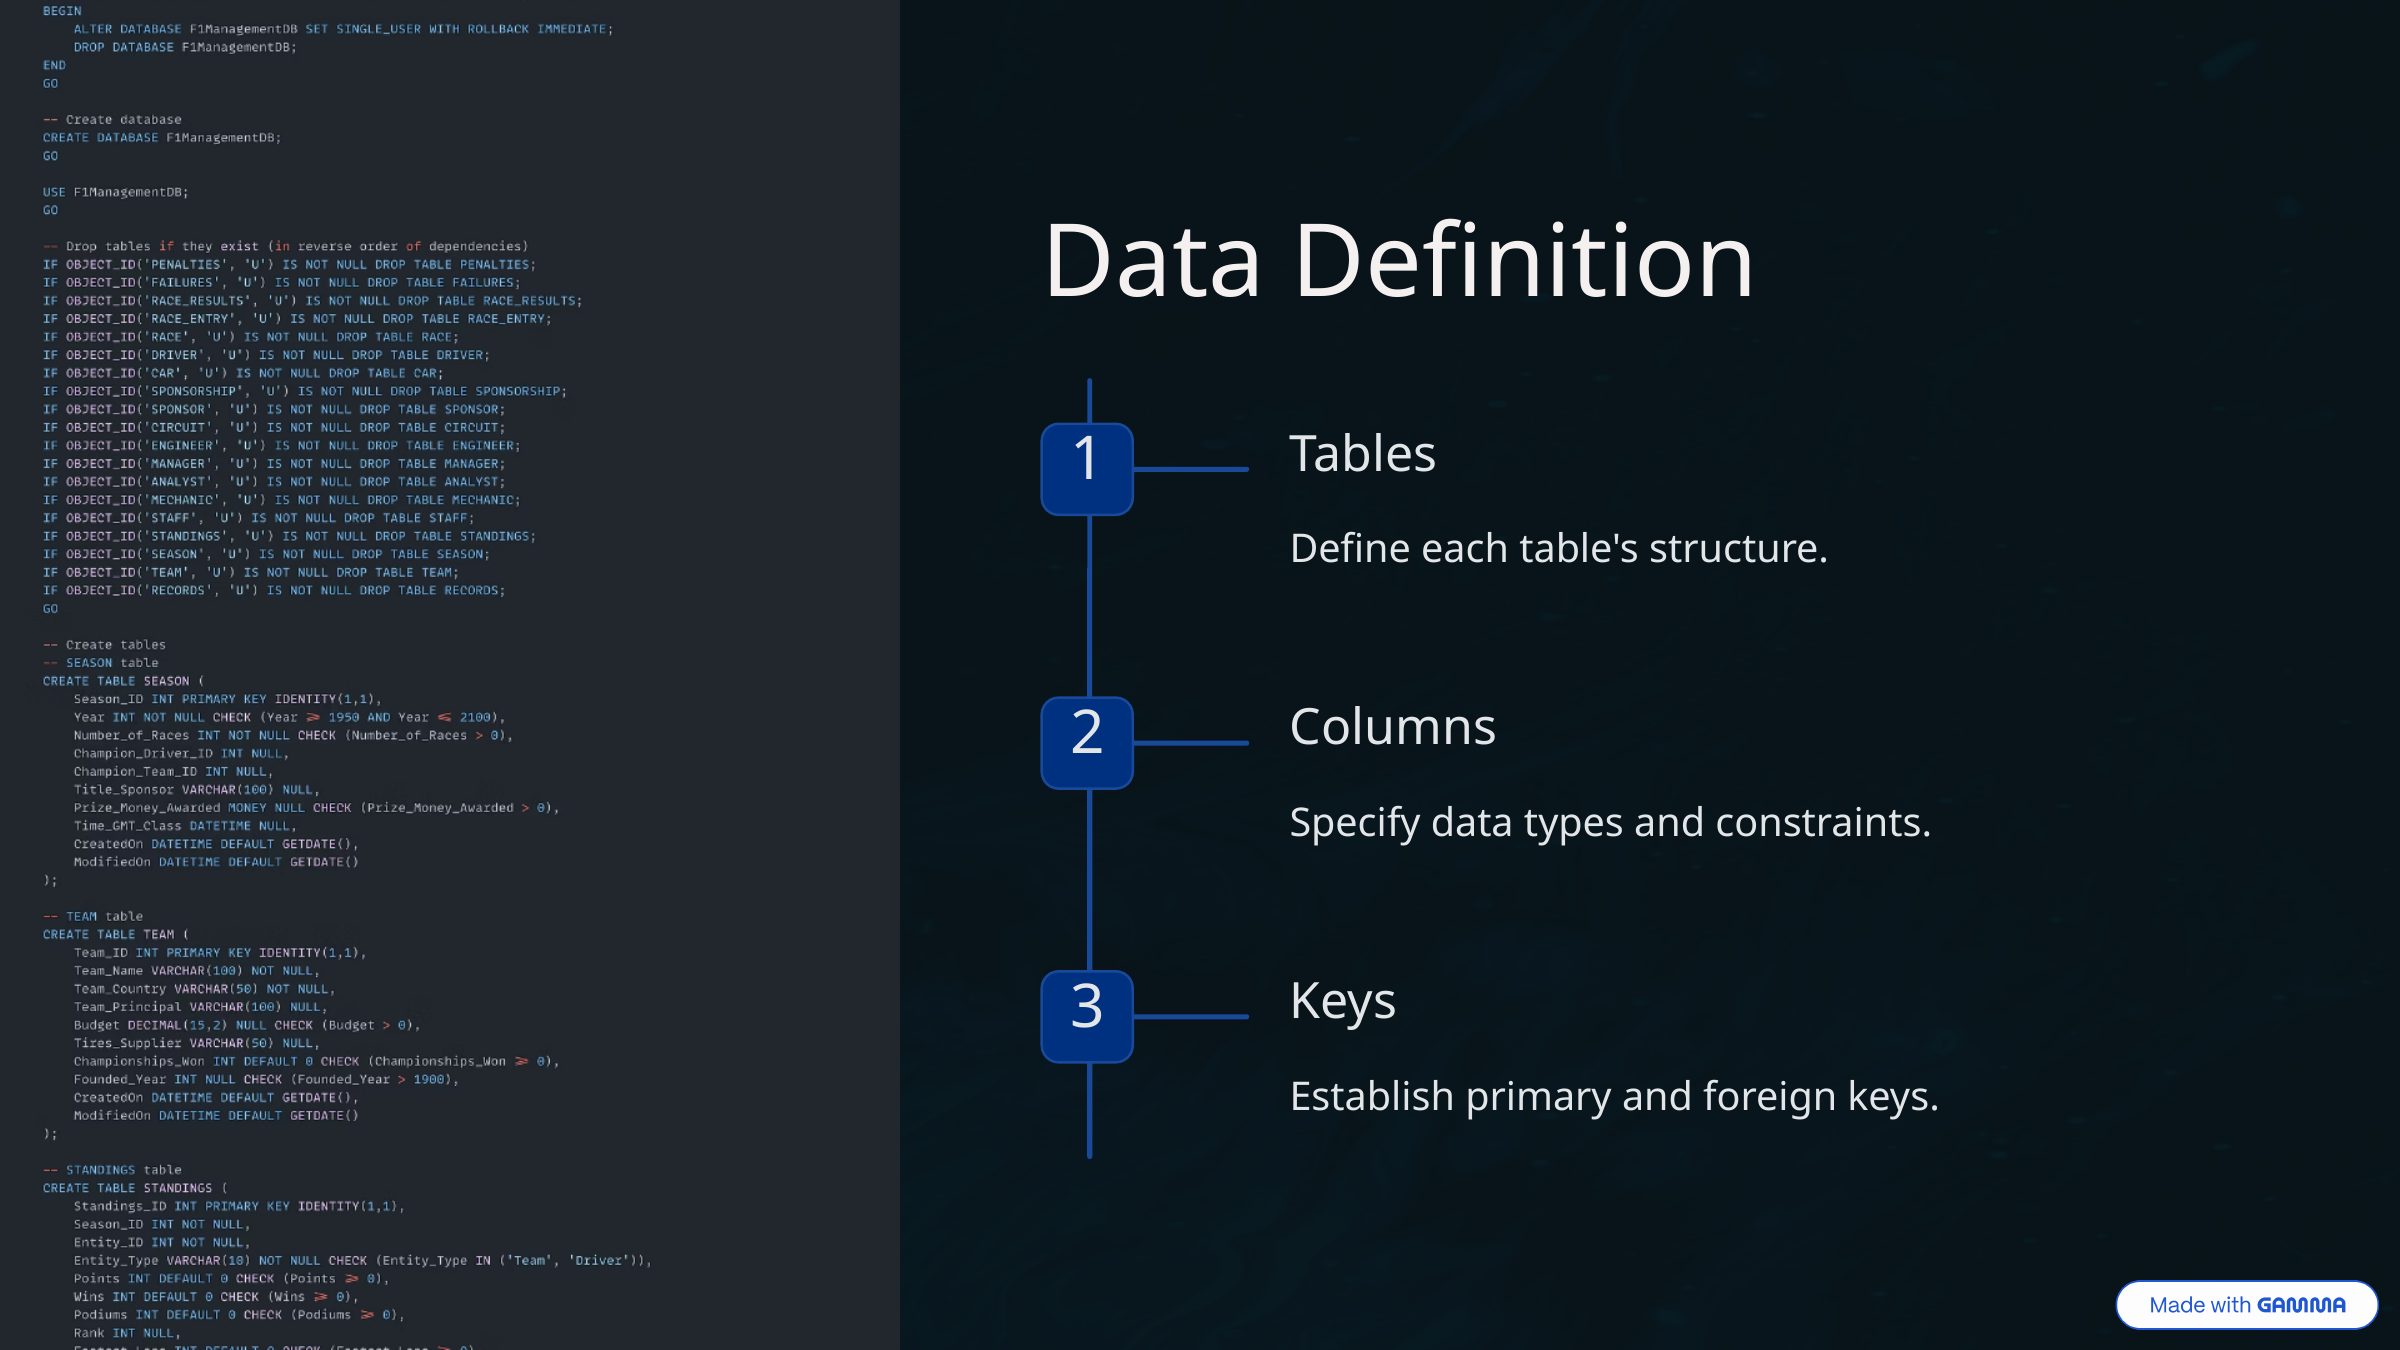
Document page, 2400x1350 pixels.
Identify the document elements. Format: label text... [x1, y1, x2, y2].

text_box [1041, 971, 1133, 1063]
text_box [1041, 697, 1133, 789]
text_box 2 [1056, 705, 1118, 781]
text_box [1133, 1014, 1250, 1020]
text_box [1133, 466, 1250, 472]
text_box Data Definition [1041, 190, 2054, 318]
picture [0, 0, 900, 1350]
text_box [1087, 789, 1093, 971]
text_box Specify data types and constraints. [1289, 779, 2259, 845]
text_box Establish primary and foreign keys. [1289, 1053, 2259, 1119]
text_box [1087, 1063, 1093, 1160]
text_box [1087, 378, 1093, 423]
text_box [1041, 423, 1133, 515]
text_box Columns [1289, 692, 1796, 756]
text_box Keys [1289, 966, 1796, 1030]
text_box 3 [1056, 978, 1118, 1055]
text_box [1133, 740, 1250, 746]
picture [2106, 1271, 2389, 1339]
text_box [1087, 515, 1093, 697]
text_box Define each table's structure. [1289, 506, 2259, 572]
text_box 1 [1056, 431, 1118, 508]
text_box Tables [1289, 418, 1796, 482]
